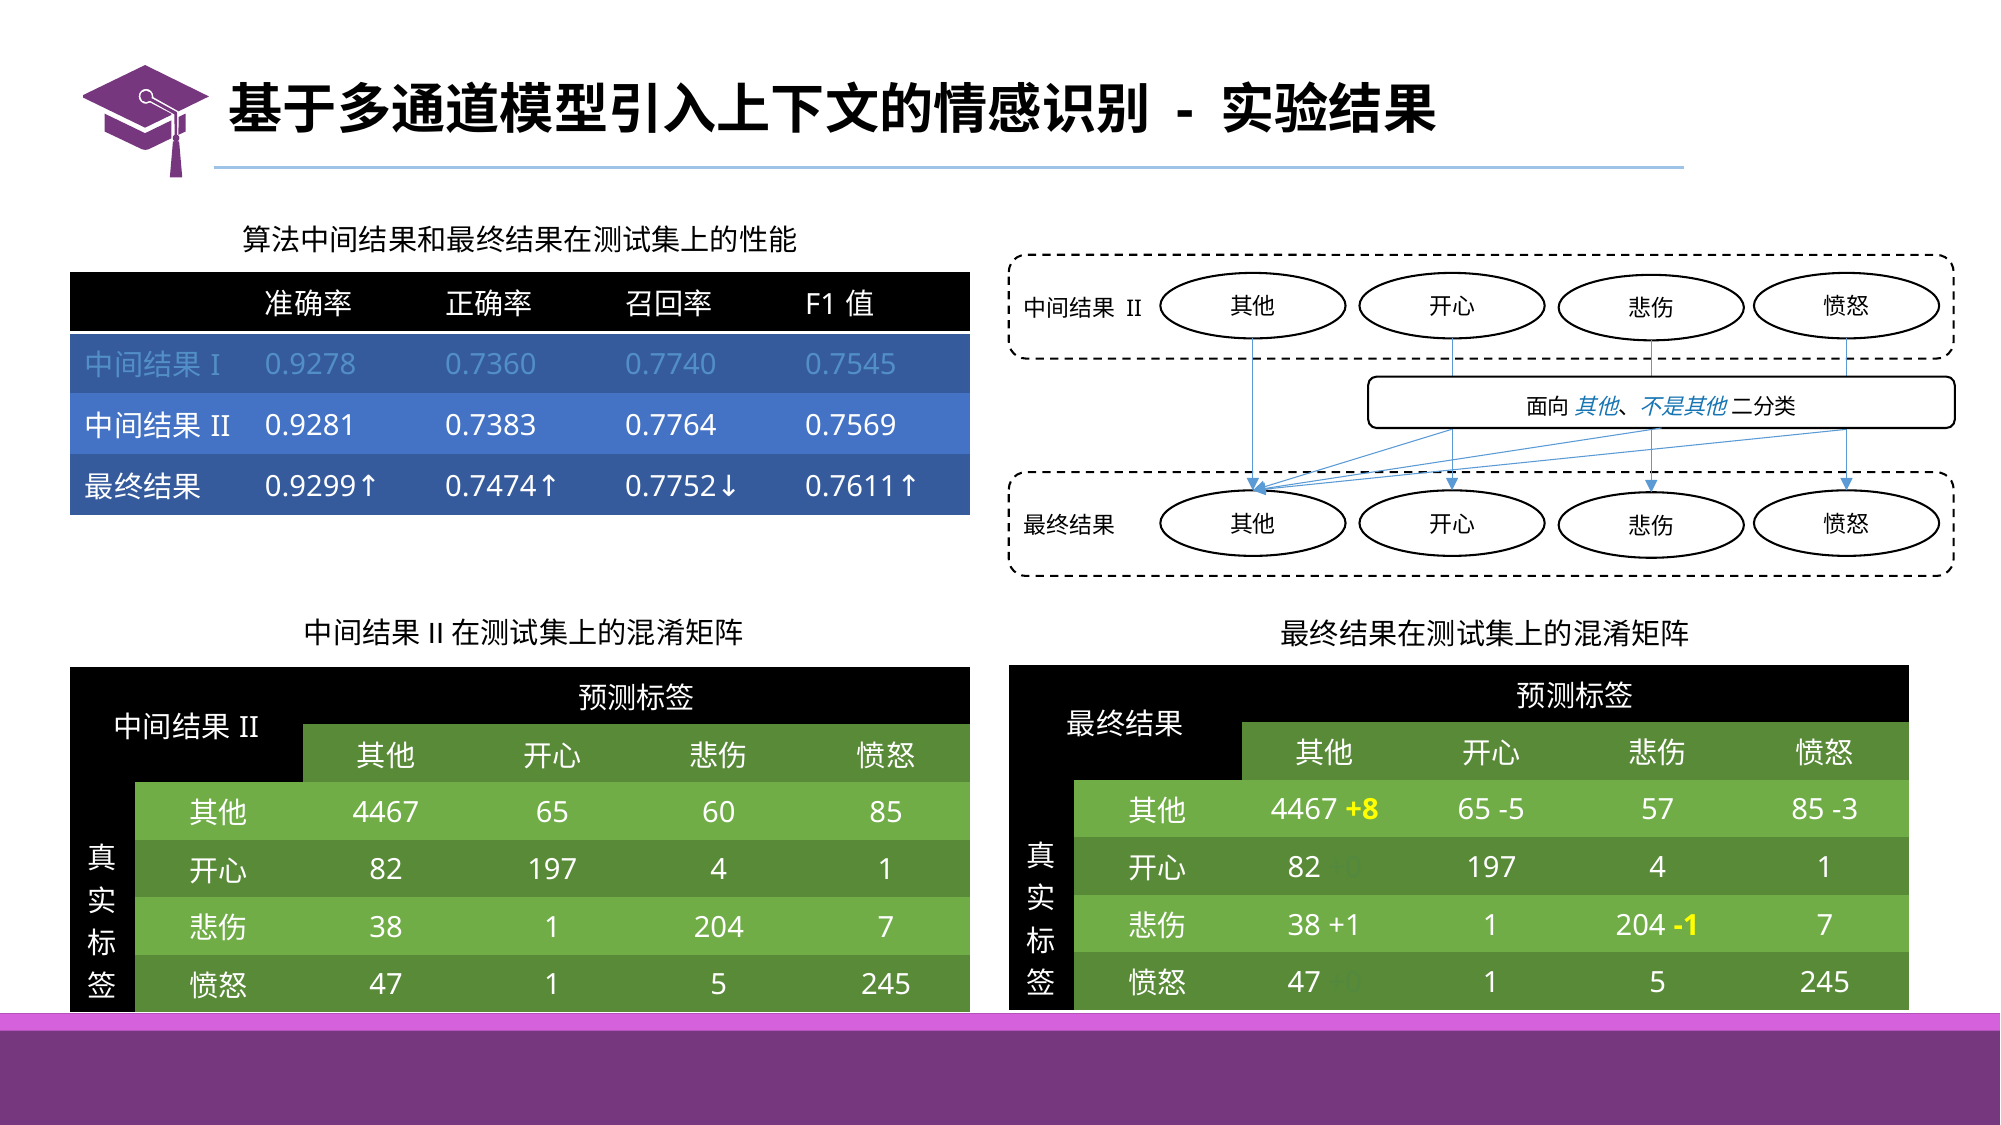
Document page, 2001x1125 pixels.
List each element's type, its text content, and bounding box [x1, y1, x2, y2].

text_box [1008, 254, 1955, 576]
table_cell 4467 +8 [1242, 780, 1408, 837]
table_cell 0.7474↑ [430, 454, 610, 515]
table_cell 0.7764 [610, 393, 790, 454]
table_header 预测标签 [303, 667, 970, 724]
table_cell 悲伤 [135, 897, 303, 955]
table_cell 悲伤 [636, 724, 802, 782]
table_header 正确率 [430, 272, 610, 331]
table_cell 0.9278 [250, 334, 430, 393]
text_box [0, 1032, 2000, 1125]
table_header 召回率 [610, 272, 790, 331]
table_cell 38 +1 [1242, 895, 1408, 952]
table_cell 65 [469, 782, 636, 840]
table_header F1值 [790, 272, 970, 331]
table_cell 0.7752↓ [610, 454, 790, 515]
table_cell 1 [469, 897, 636, 955]
table_cell 中间结果II [70, 393, 250, 454]
table_cell 4 [1574, 837, 1741, 895]
table_header 准确率 [250, 272, 430, 331]
table_cell 85 [802, 782, 970, 840]
table_cell 0.9299↑ [250, 454, 430, 515]
table_cell 5 [636, 955, 802, 1012]
table_cell 开心 [1074, 837, 1242, 895]
table_cell 197 [1408, 837, 1574, 895]
table_cell 7 [1741, 895, 1909, 952]
table_cell 85 -3 [1741, 780, 1909, 837]
table_cell 开心 [135, 840, 303, 897]
table_header [70, 272, 250, 331]
table_cell 0.9281 [250, 393, 430, 454]
table_cell 245 [1741, 952, 1909, 1010]
table_cell 57 [1574, 780, 1741, 837]
table_cell 1 [1408, 952, 1574, 1010]
table_cell 愤怒 [1074, 952, 1242, 1010]
table_cell 愤怒 [1741, 722, 1909, 780]
table_cell 中间结果I [70, 334, 250, 393]
table_cell 0.7569 [790, 393, 970, 454]
title 基于多通道模型引入上下文的情感识别 - 实验结果 [213, 55, 1558, 166]
table_cell 47 +0 [1242, 952, 1408, 1010]
table_cell 其他 [303, 724, 469, 782]
text_box [0, 1012, 2000, 1032]
table_cell 7 [802, 897, 970, 955]
table_cell 真实标签 [1009, 780, 1074, 1010]
text_box 中间结果II在测试集上的混淆矩阵 [289, 607, 759, 657]
table_cell 其他 [135, 782, 303, 840]
table_cell 204 -1 [1574, 895, 1741, 952]
table_cell 47 [303, 955, 469, 1012]
table_cell 0.7383 [430, 393, 610, 454]
table_cell 最终结果 [70, 454, 250, 515]
table_cell 82 +0 [1242, 837, 1408, 895]
table_header 预测标签 [1242, 665, 1909, 722]
table_cell 悲伤 [1074, 895, 1242, 952]
table_cell 1 [1408, 895, 1574, 952]
table_header 中间结果II [70, 667, 303, 782]
text_box [83, 65, 209, 178]
table_cell 204 [636, 897, 802, 955]
table_cell 245 [802, 955, 970, 1012]
table_cell 其他 [1242, 722, 1408, 780]
table_cell 开心 [1408, 722, 1574, 780]
table_cell 开心 [469, 724, 636, 782]
table_cell 82 [303, 840, 469, 897]
table_cell 0.7360 [430, 334, 610, 393]
table_cell 4 [636, 840, 802, 897]
table_cell 5 [1574, 952, 1741, 1010]
table_cell 65 -5 [1408, 780, 1574, 837]
table_cell 1 [469, 955, 636, 1012]
table_cell 1 [1741, 837, 1909, 895]
table_header 最终结果 [1009, 665, 1242, 780]
table_cell 愤怒 [802, 724, 970, 782]
table_cell 真实标签 [70, 782, 135, 1012]
text_box 算法中间结果和最终结果在测试集上的性能 [227, 214, 813, 264]
text_box 最终结果在测试集上的混淆矩阵 [1265, 607, 1706, 658]
table_cell 0.7545 [790, 334, 970, 393]
table_cell 197 [469, 840, 636, 897]
table_cell 悲伤 [1574, 722, 1741, 780]
table_cell 愤怒 [135, 955, 303, 1012]
table_cell 4467 [303, 782, 469, 840]
table_cell 1 [802, 840, 970, 897]
table_cell 0.7611↑ [790, 454, 970, 515]
table_cell 0.7740 [610, 334, 790, 393]
table_cell 38 [303, 897, 469, 955]
table_cell 其他 [1074, 780, 1242, 837]
table_cell 60 [636, 782, 802, 840]
